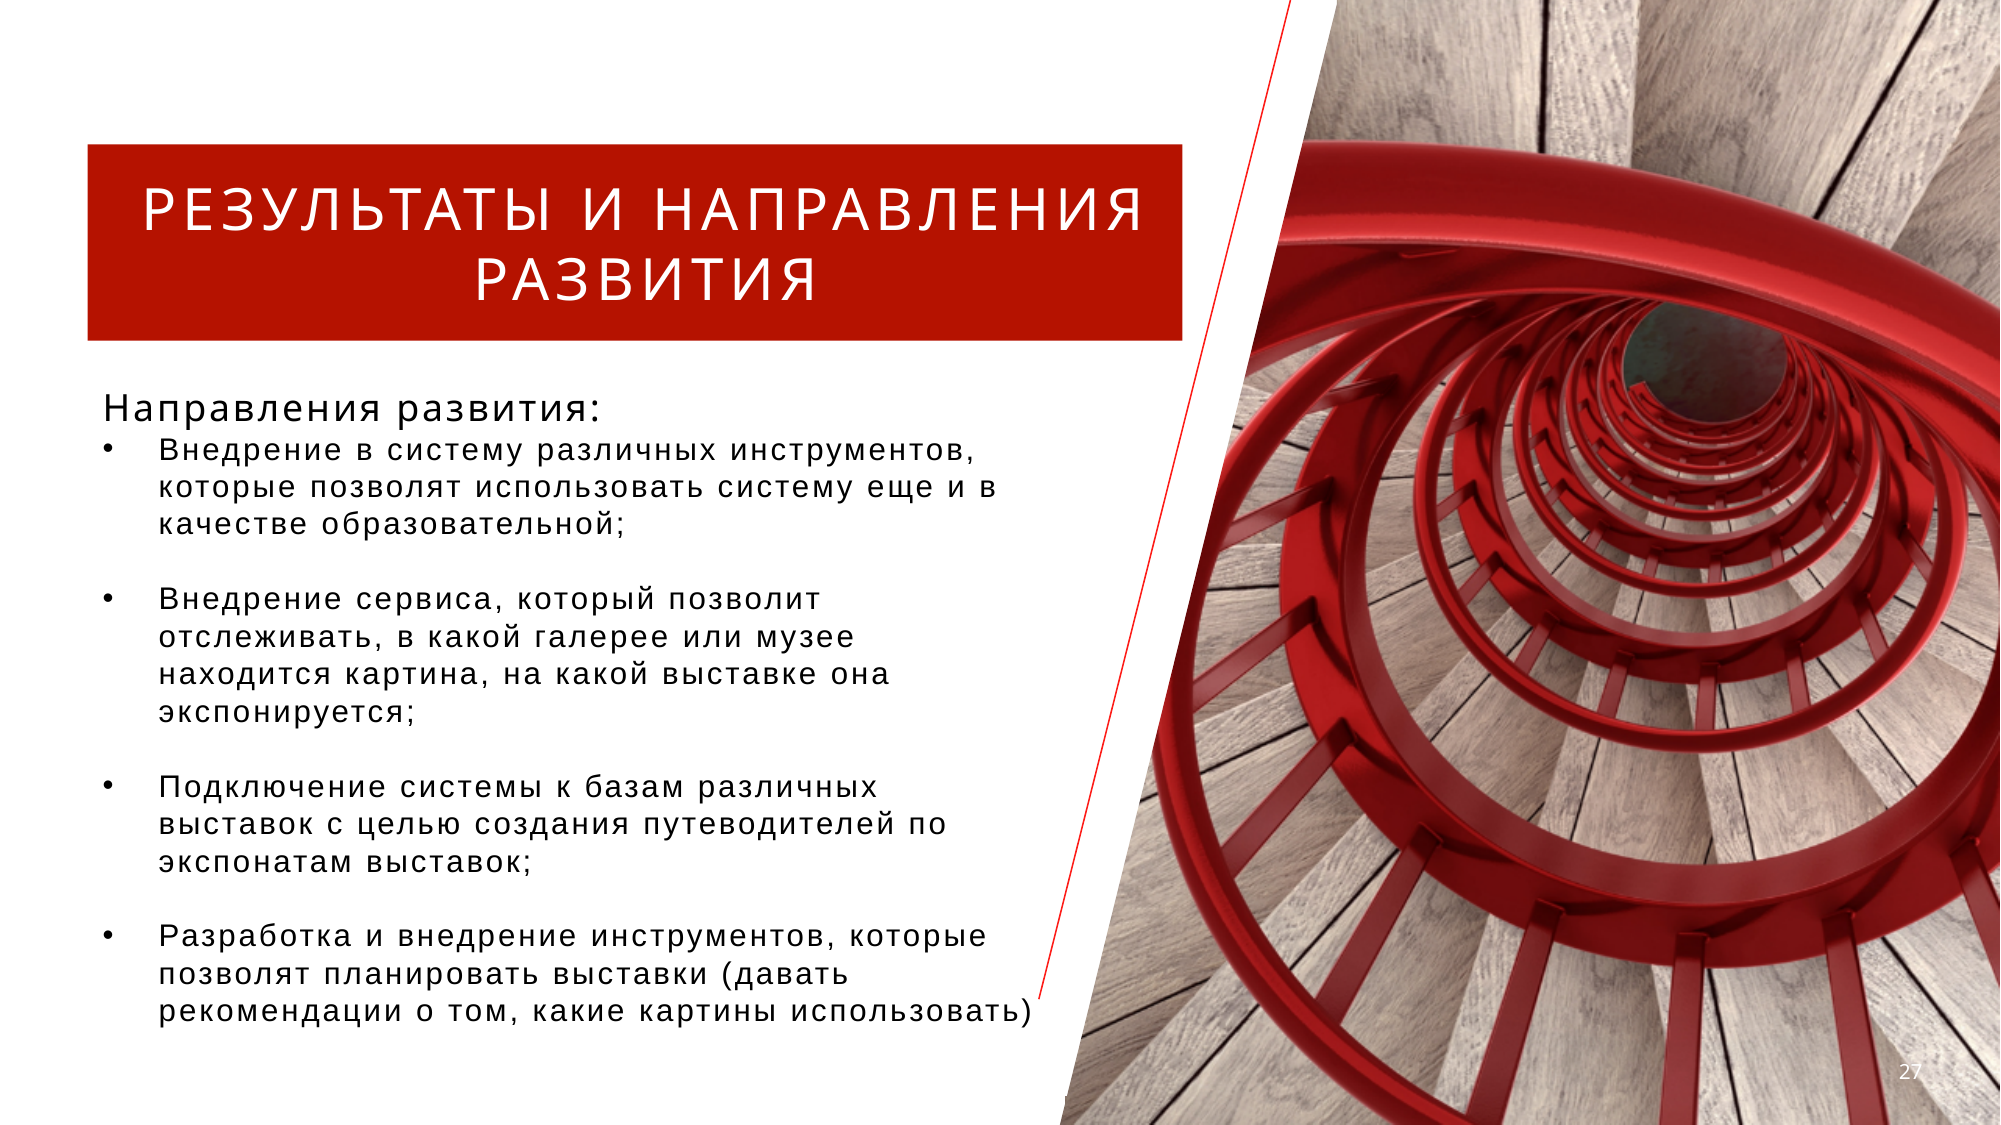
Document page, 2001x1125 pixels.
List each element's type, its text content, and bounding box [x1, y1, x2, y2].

subtitle Направления развития: Внедрение в систему различных инструментов, которые позволят использовать систему еще и в качестве образовательной; Внедрение сервиса, который позволит отслеживать, в какой галерее или музее находится картина, на какой выставке она экспонируется; Подключение системы к базам различных выставок с целью создания путеводителей по экспонатам выставок; Разработка и внедрение инструментов, которые позволят планировать выставки (давать рекомендации о том, какие картины использовать) [87, 376, 1059, 1075]
picture [1059, 0, 2000, 1125]
title Результаты и Направления развития [87, 144, 1059, 341]
